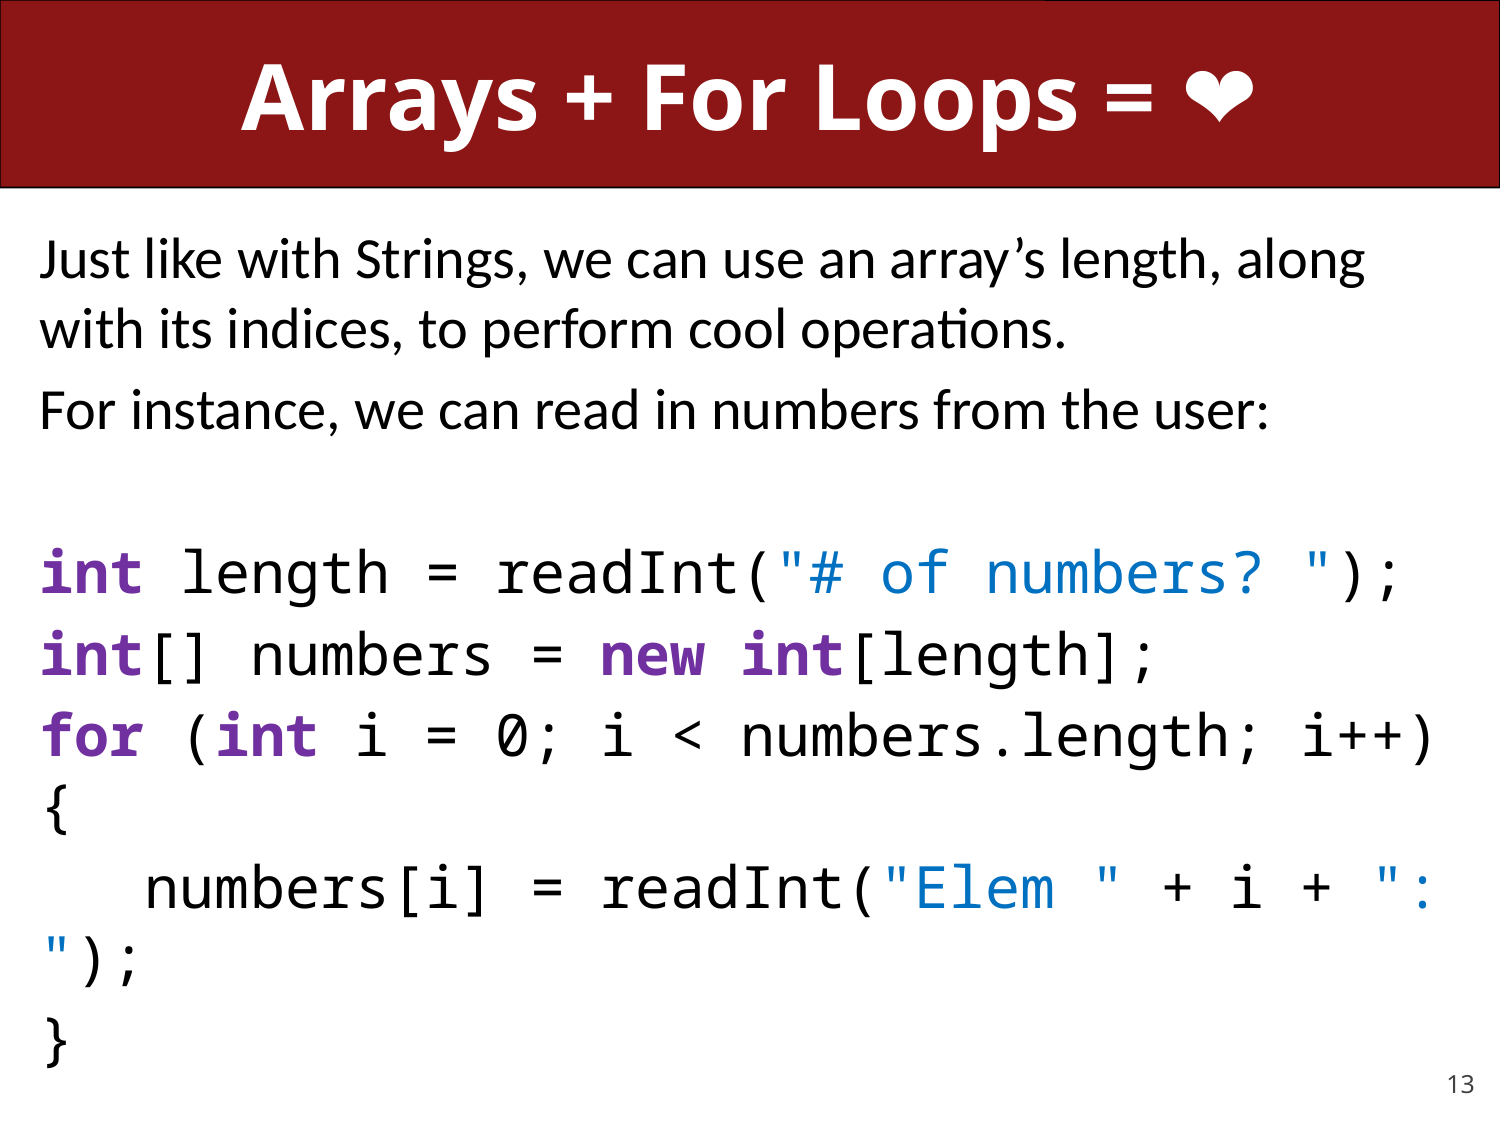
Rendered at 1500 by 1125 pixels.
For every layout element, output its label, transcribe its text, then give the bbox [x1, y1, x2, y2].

title Arrays + For Loops = ❤️ [75, 0, 1425, 188]
list Just like with Strings, we can use an array’s length, along with its indices, to perform cool operations. For instance, we can read in numbers from the user: int length = readInt("# of numbers? "); int[] numbers = new int[length]; for (int i = 0; i < numbers.length; i++) { numbers[i] = readInt("Elem " + i + ": "); } [24, 212, 1475, 1063]
